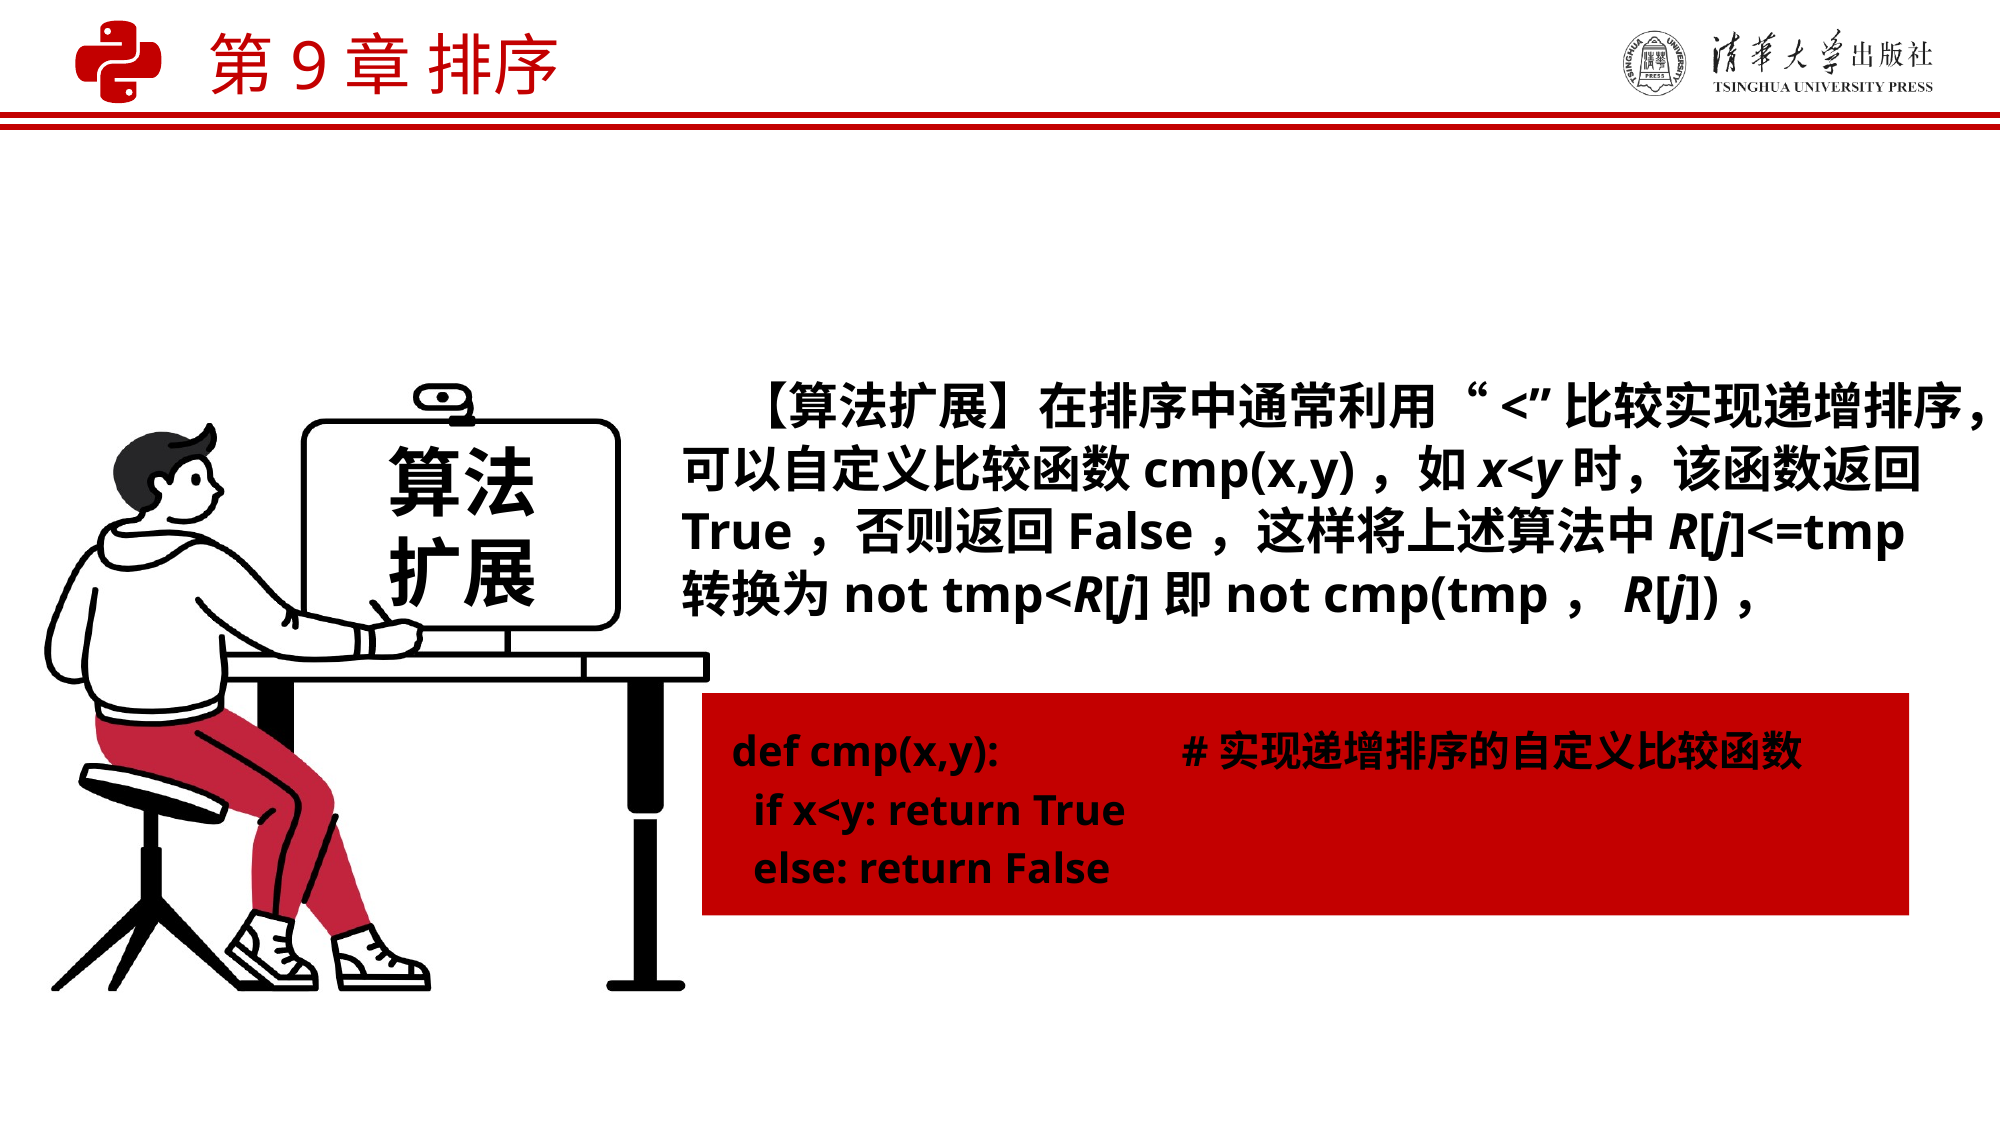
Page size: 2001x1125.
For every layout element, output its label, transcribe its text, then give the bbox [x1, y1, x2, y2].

text_box 第9章 排序 [193, 15, 1037, 110]
text_box 【算法扩展】在排序中通常利用“<”比较实现递增排序，可以自定义比较函数cmp(x,y)，如x<y时，该函数返回True，否则返回False，这样将上述算法中R[j]<=tmp转换为not tmp<R[j]即not cmp(tmp，R[j])， [766, 364, 1980, 630]
text_box def cmp(x,y): #实现递增排序的自定义比较函数 if x<y: return True else: return False [766, 692, 1910, 916]
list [0, 308, 766, 1023]
